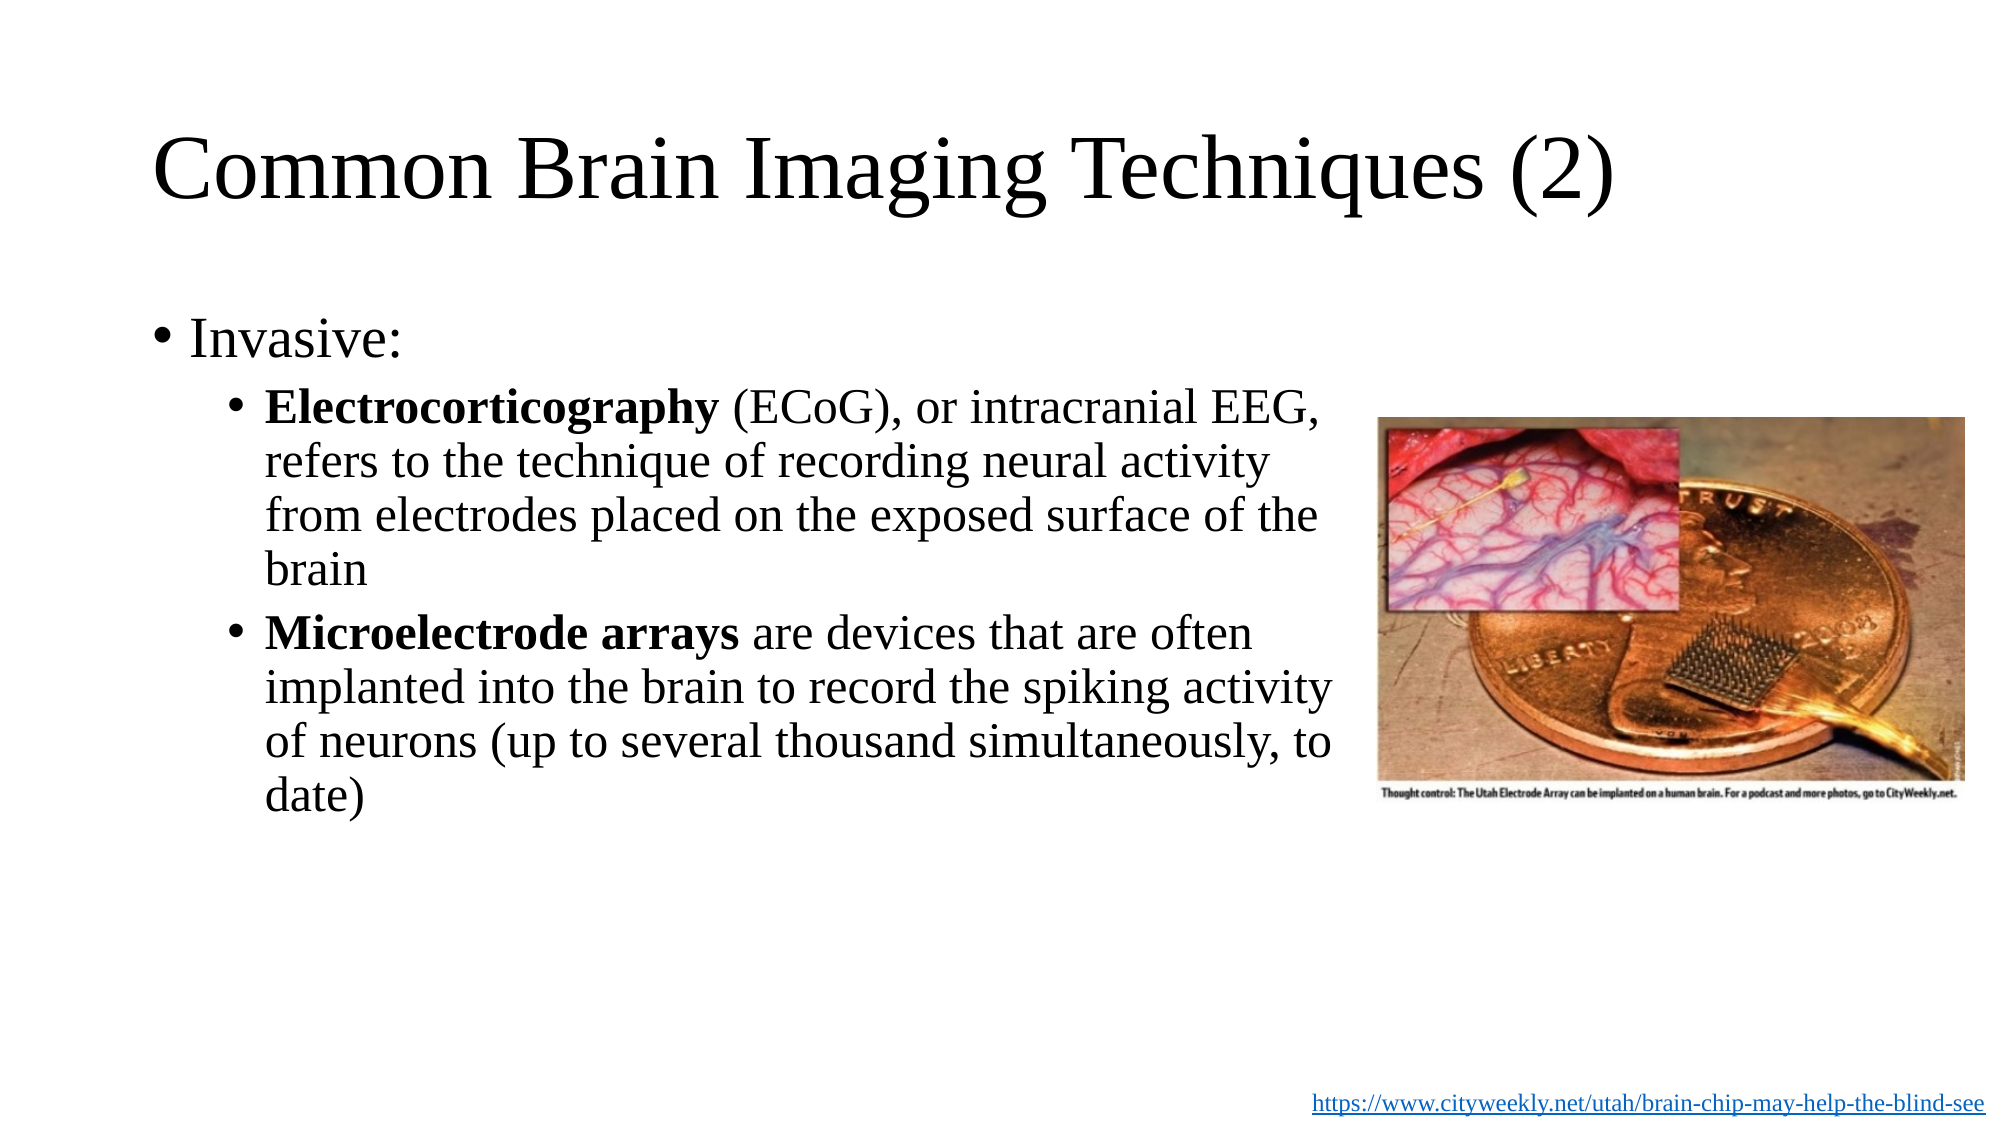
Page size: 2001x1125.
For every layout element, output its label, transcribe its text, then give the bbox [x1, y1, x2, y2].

text_box https://www.cityweekly.net/utah/brain-chip-may-help-the-blind-see [1297, 1079, 2000, 1125]
title Common Brain Imaging Techniques (2) [137, 59, 1863, 278]
picture [1376, 417, 1965, 803]
list Invasive: Electrocorticography (ECoG), or intracranial EEG, refers to the technique of recording neural activity from electrodes placed on the exposed surface of the brain Microelectrode arrays are devices that are often implanted into the brain to record the spiking activity of neurons (up to several thousand simultaneously, to date) [137, 299, 1377, 1014]
